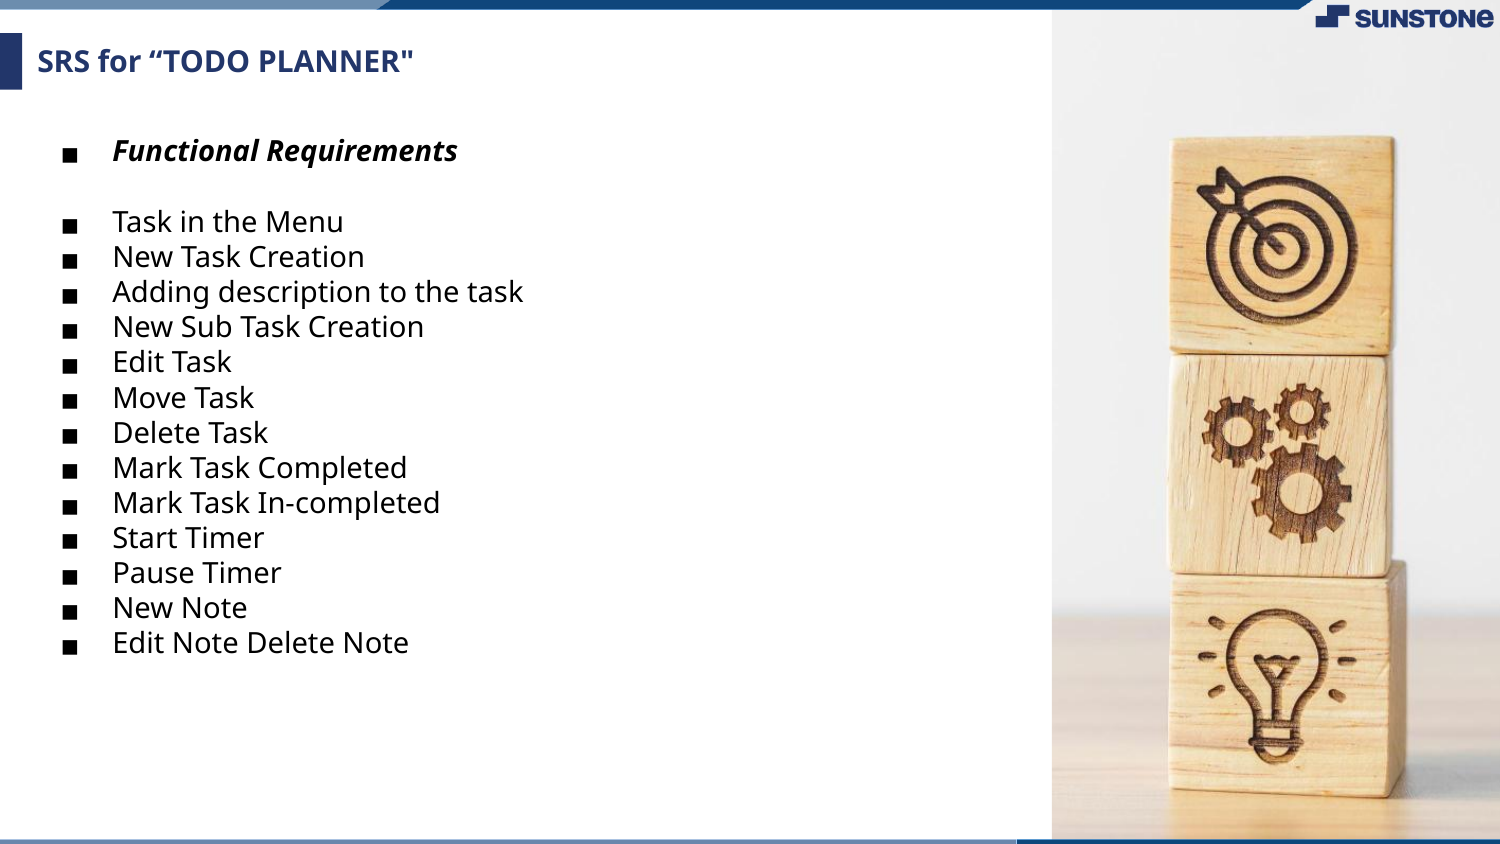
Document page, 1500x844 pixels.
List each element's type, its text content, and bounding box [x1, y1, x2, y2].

list Functional Requirements [22, 124, 750, 181]
title SRS for “TODO PLANNER" [22, 33, 1316, 90]
list Task in the Menu New Task Creation Adding description to the task New Sub Task Creation Edit Task Move Task Delete Task Mark Task Completed Mark Task In-completed Start Timer Pause Timer New Note Edit Note Delete Note [22, 195, 996, 769]
picture [0, 0, 1500, 844]
